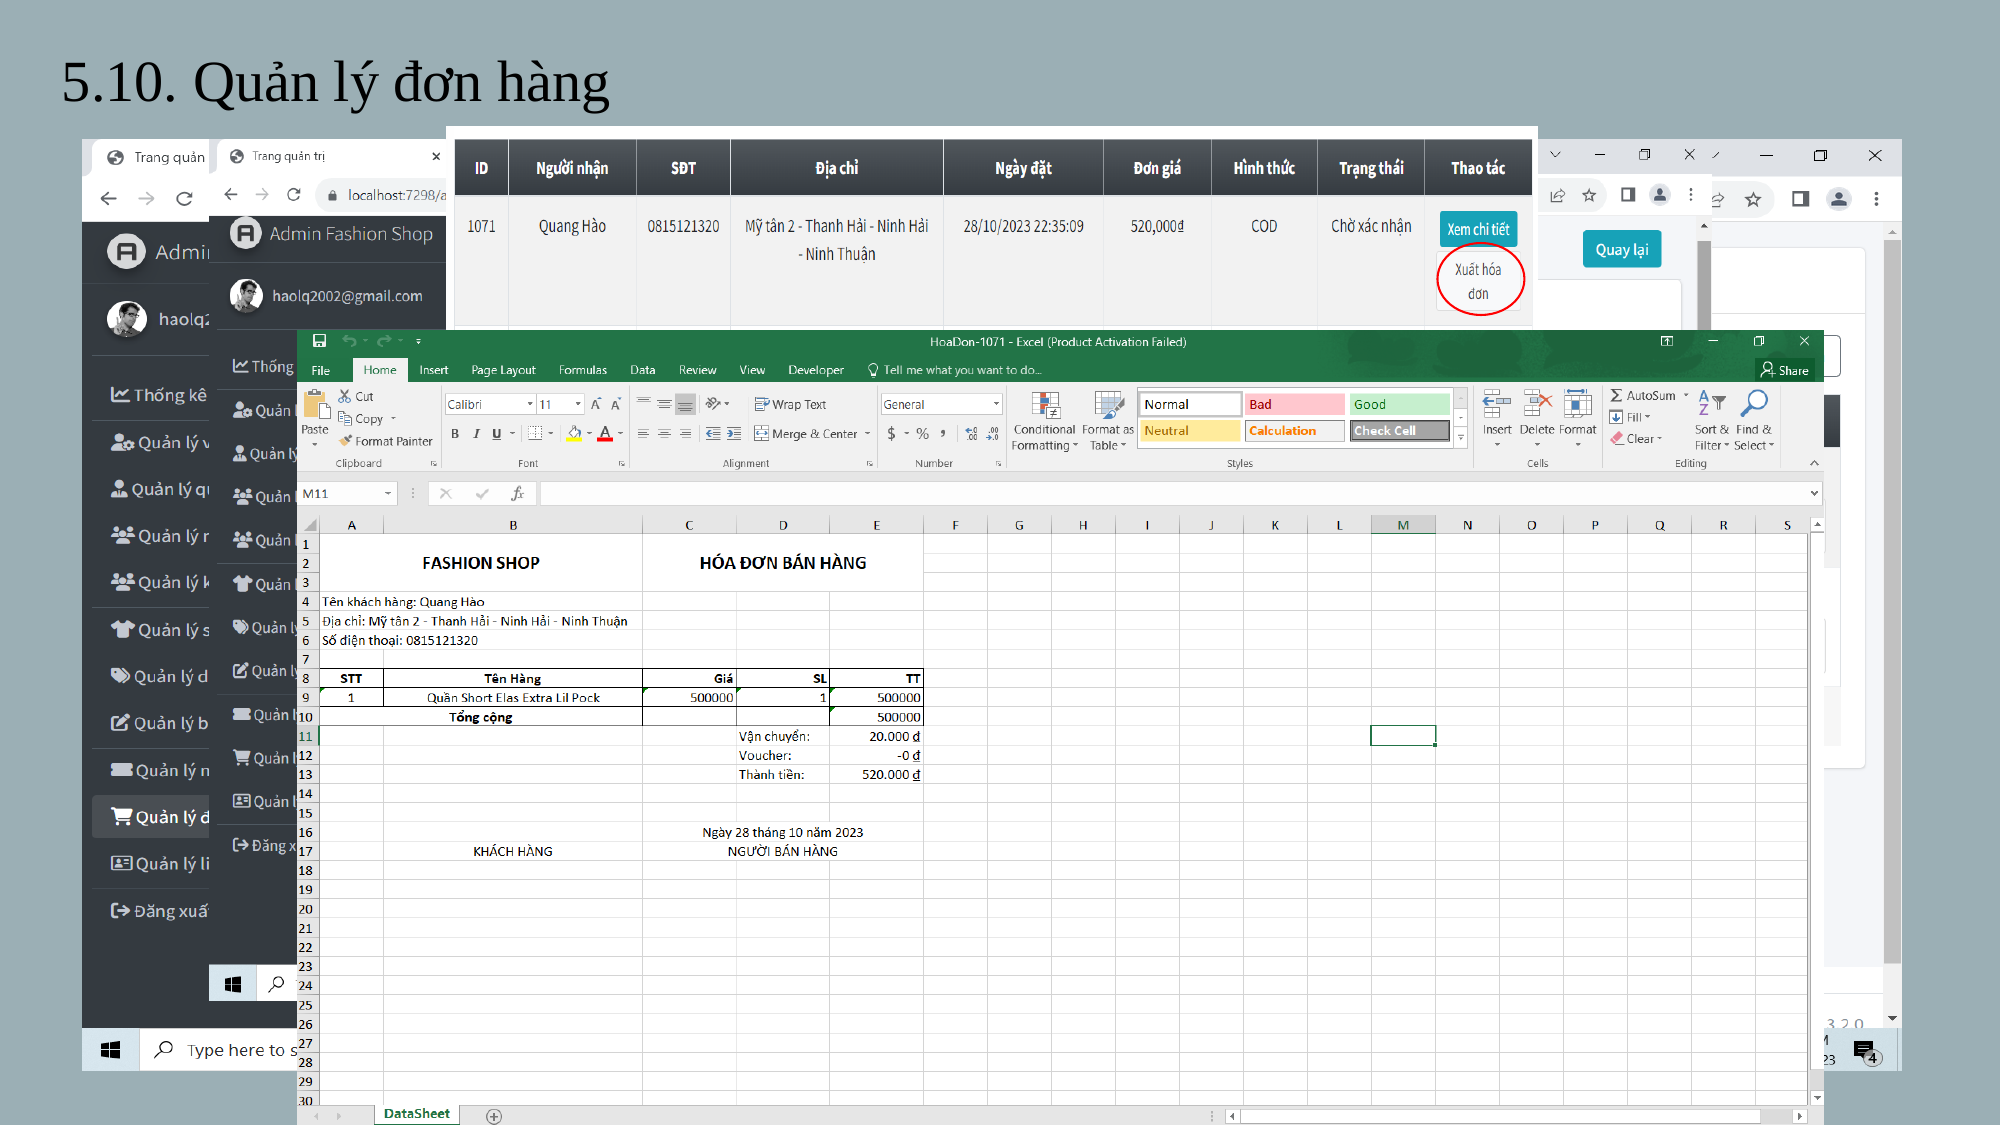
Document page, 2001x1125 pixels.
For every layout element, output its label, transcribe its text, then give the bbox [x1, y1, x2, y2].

picture [81, 126, 1902, 1125]
text_box 5.10. Quản lý đơn hàng [47, 35, 627, 121]
